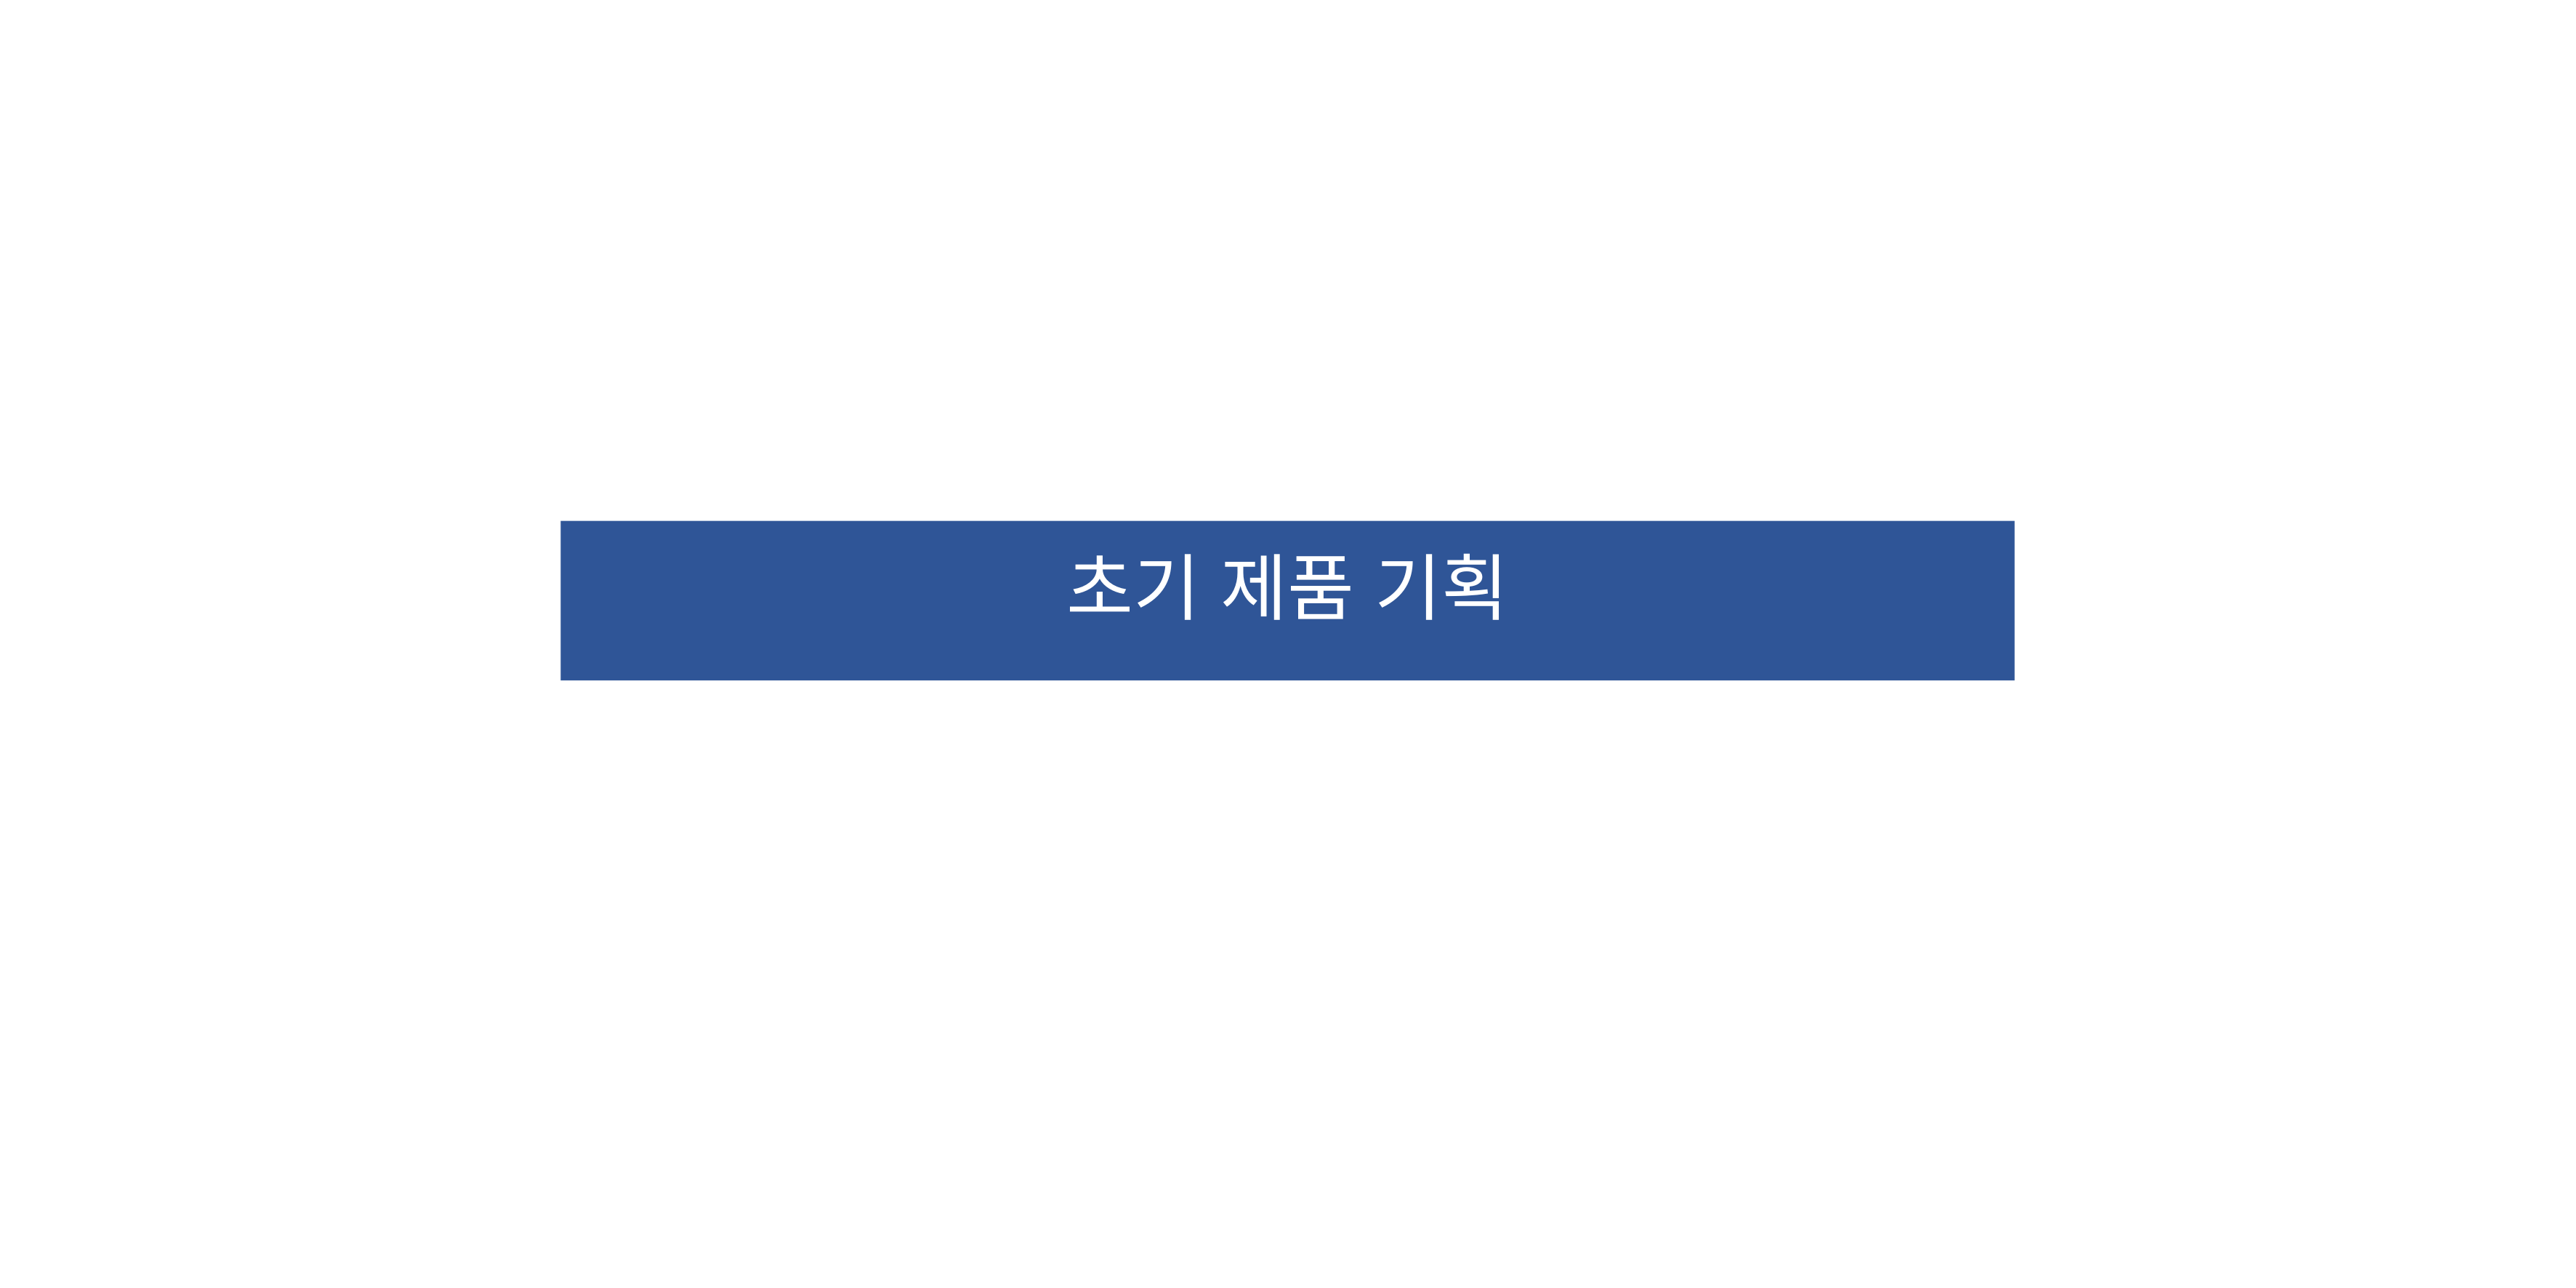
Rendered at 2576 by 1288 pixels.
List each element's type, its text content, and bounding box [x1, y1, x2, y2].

text_box 초기 제품 기획 [560, 546, 2015, 637]
text_box [560, 520, 2016, 681]
